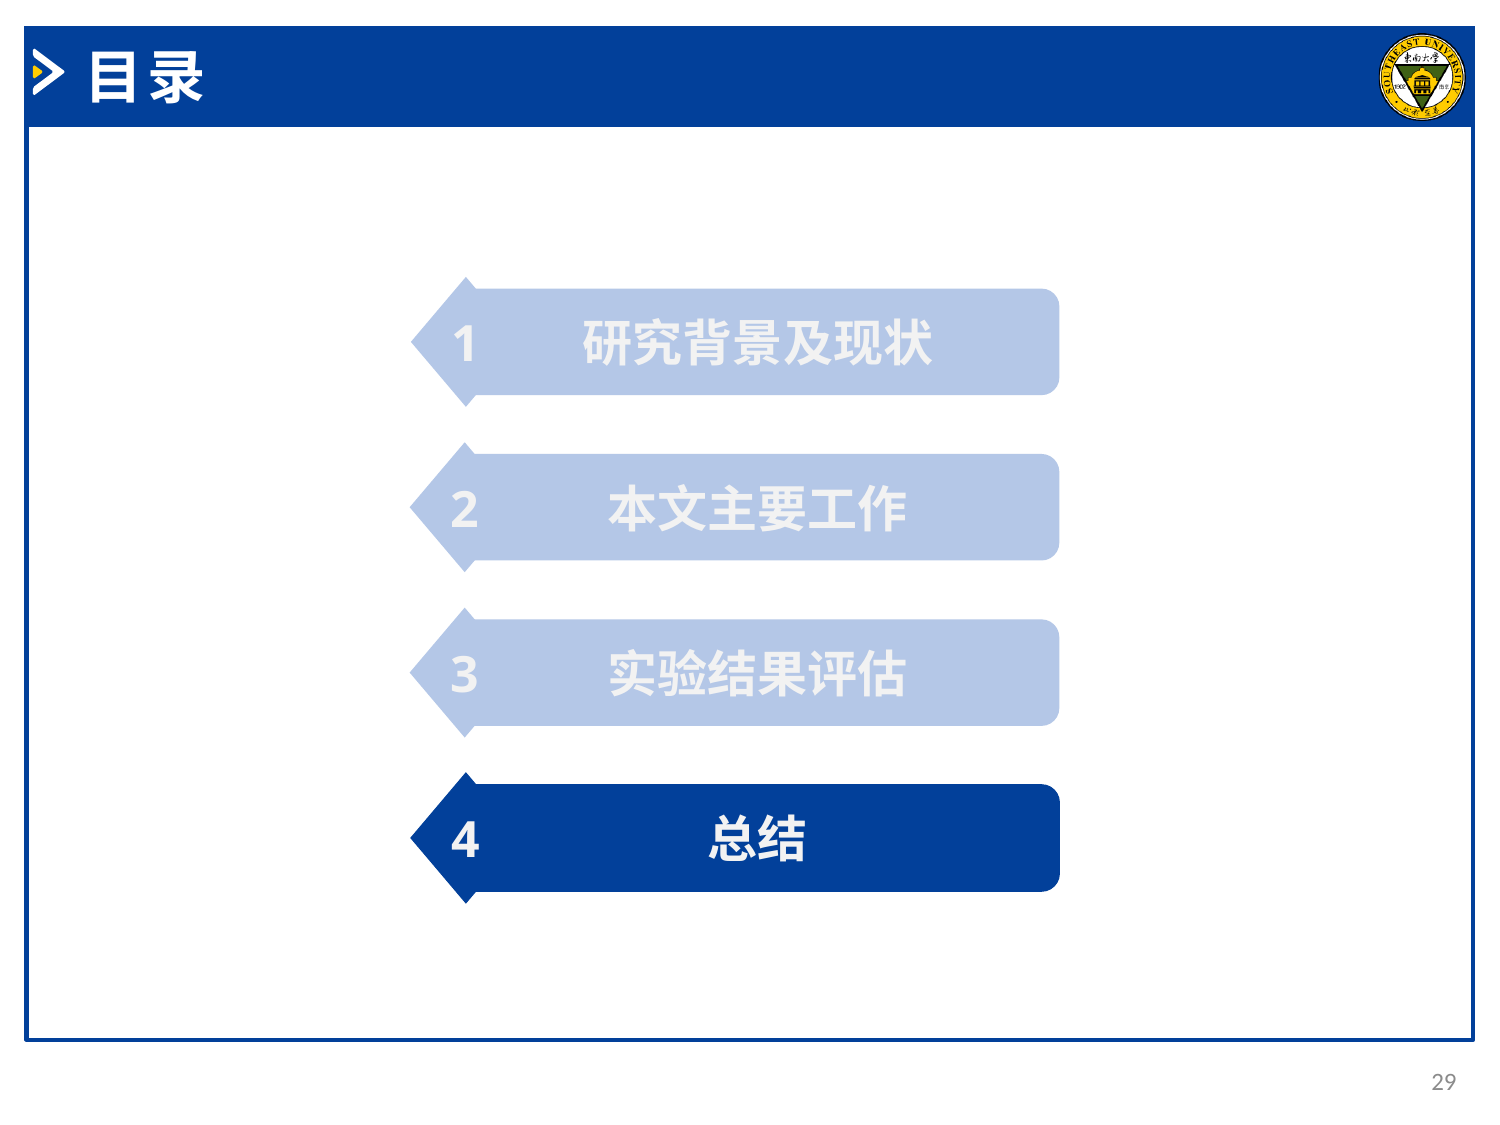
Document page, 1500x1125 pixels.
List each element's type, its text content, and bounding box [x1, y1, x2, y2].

slide_number 29 [1382, 1051, 1472, 1111]
text_box 目录 [70, 32, 605, 118]
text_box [409, 442, 1060, 573]
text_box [410, 772, 1060, 903]
picture [1378, 33, 1467, 121]
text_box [410, 276, 1060, 407]
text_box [409, 607, 1060, 738]
